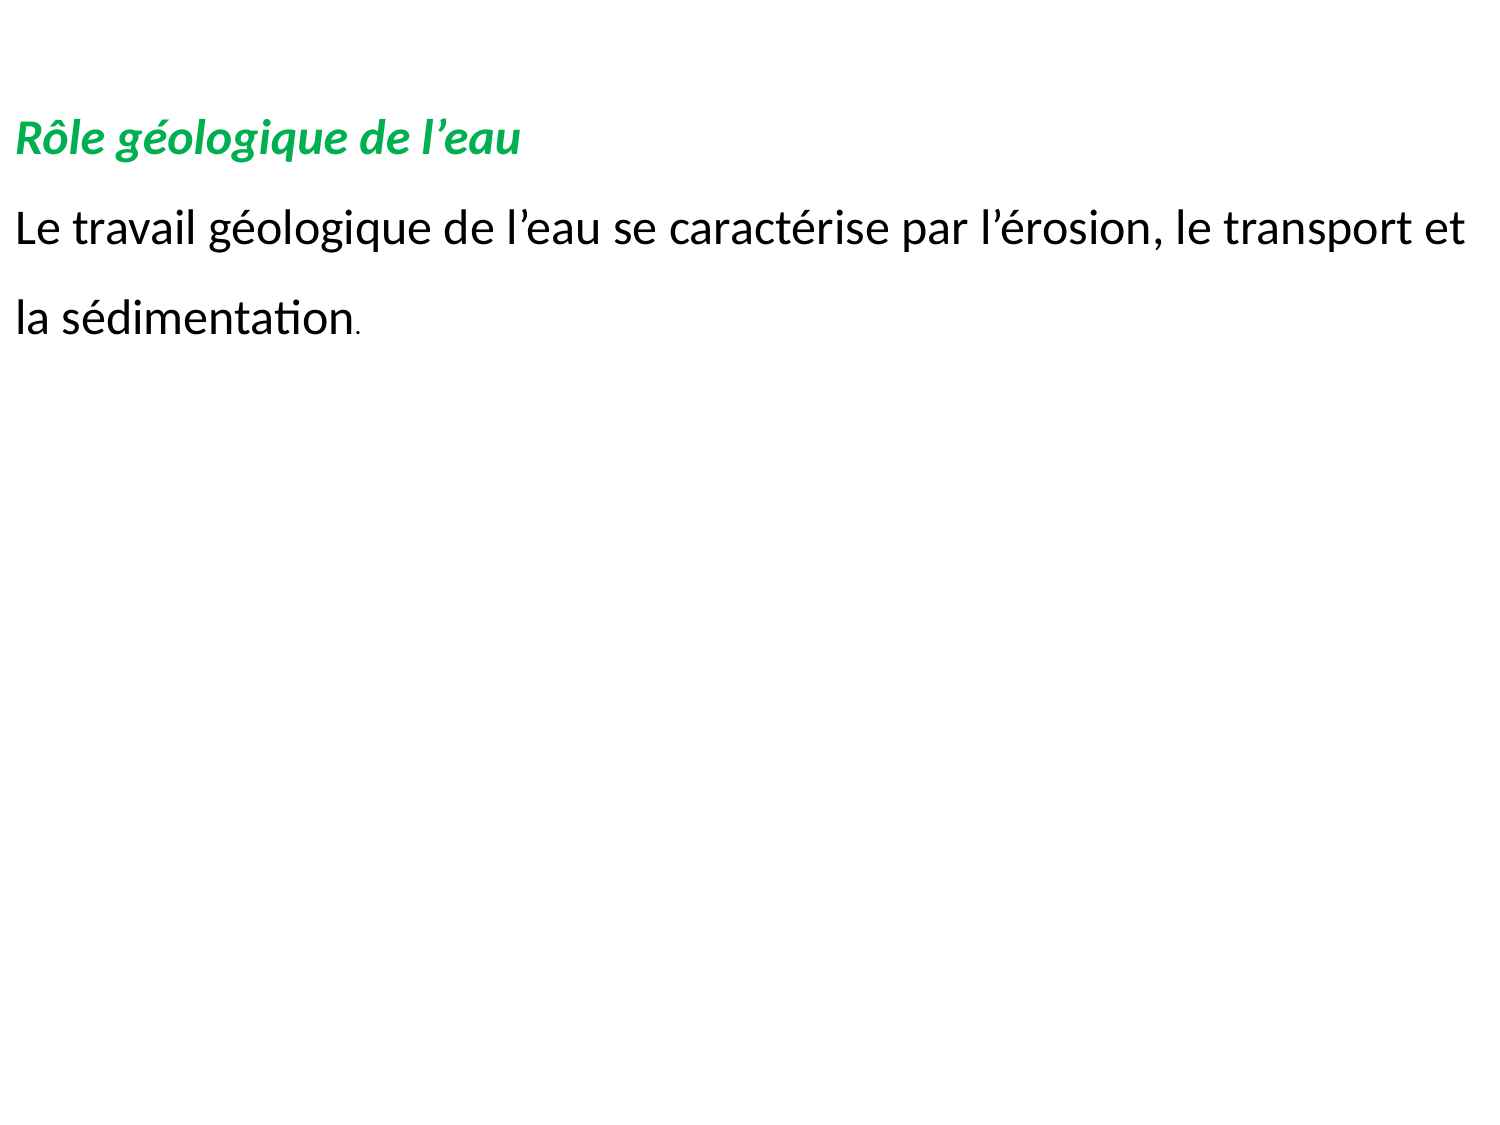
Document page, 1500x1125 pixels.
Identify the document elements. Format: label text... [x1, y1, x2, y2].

text_box Rôle géologique de l’eau Le travail géologique de l’eau se caractérise par l’érosion, le transport et la sédimentation. [0, 67, 1500, 352]
